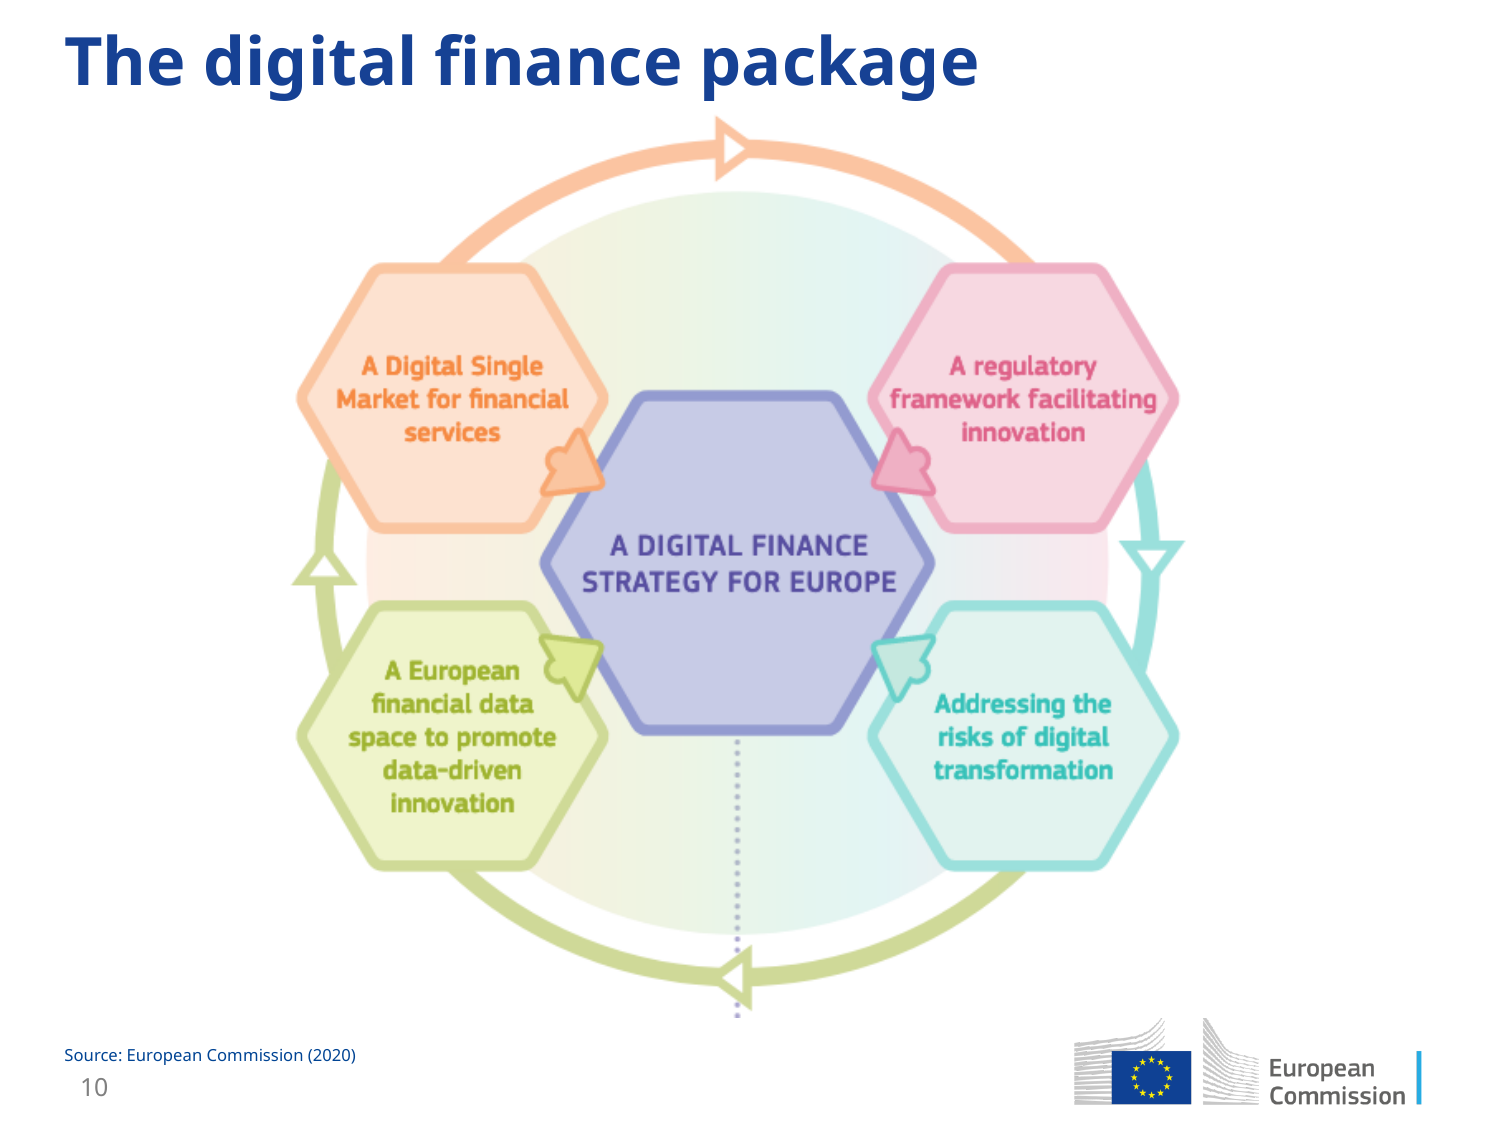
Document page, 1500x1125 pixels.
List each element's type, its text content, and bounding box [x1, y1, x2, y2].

picture [0, 107, 1500, 1118]
text_box Source: European Commission (2020) [49, 1037, 1254, 1069]
text_box The digital finance package [49, 11, 1470, 106]
